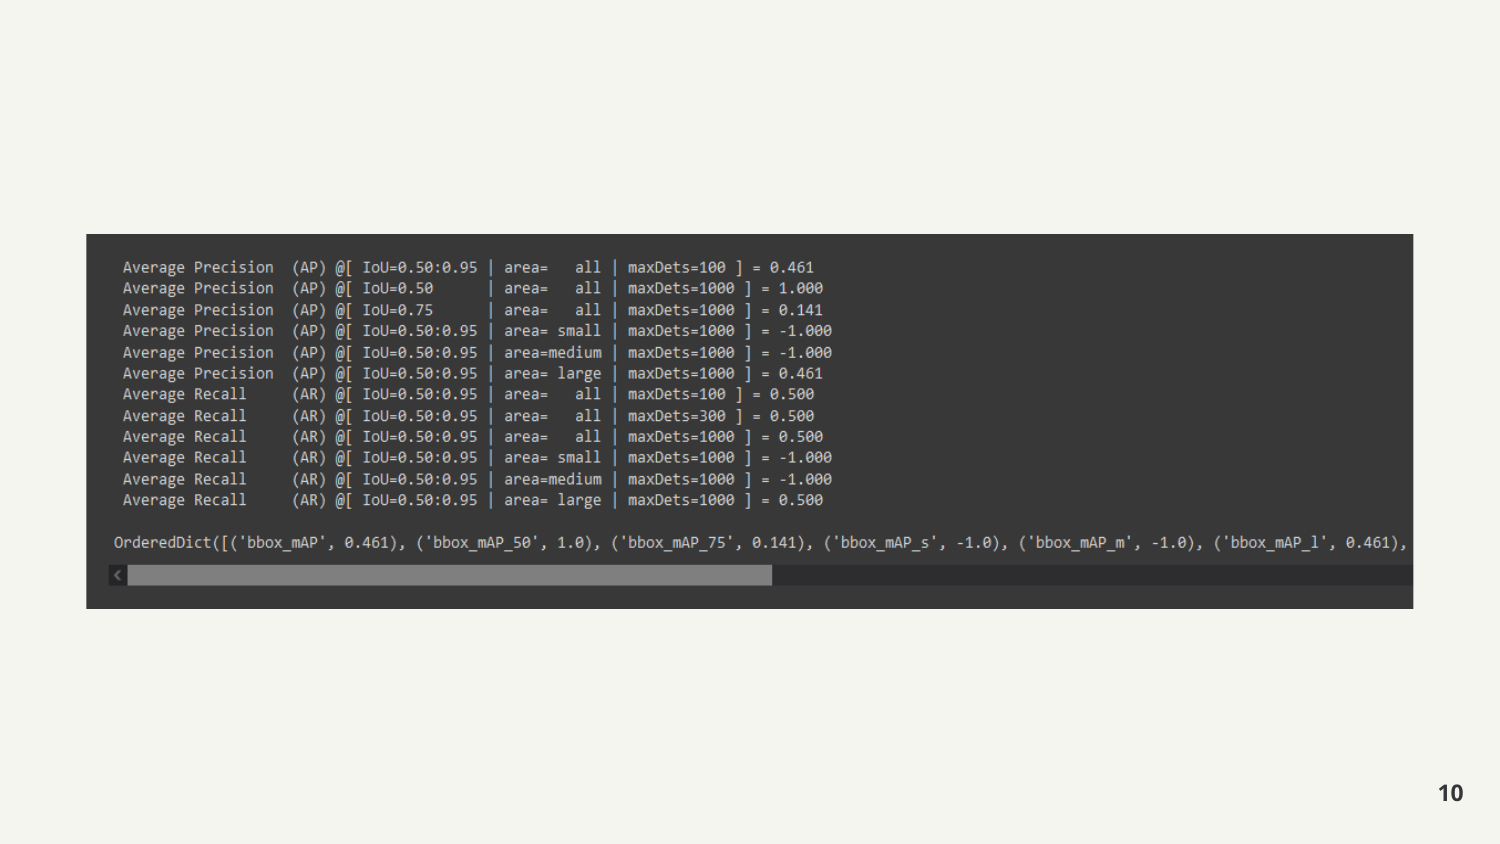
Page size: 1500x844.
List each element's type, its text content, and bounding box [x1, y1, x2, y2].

slide_number 10 [1374, 779, 1464, 809]
picture [86, 234, 1414, 610]
